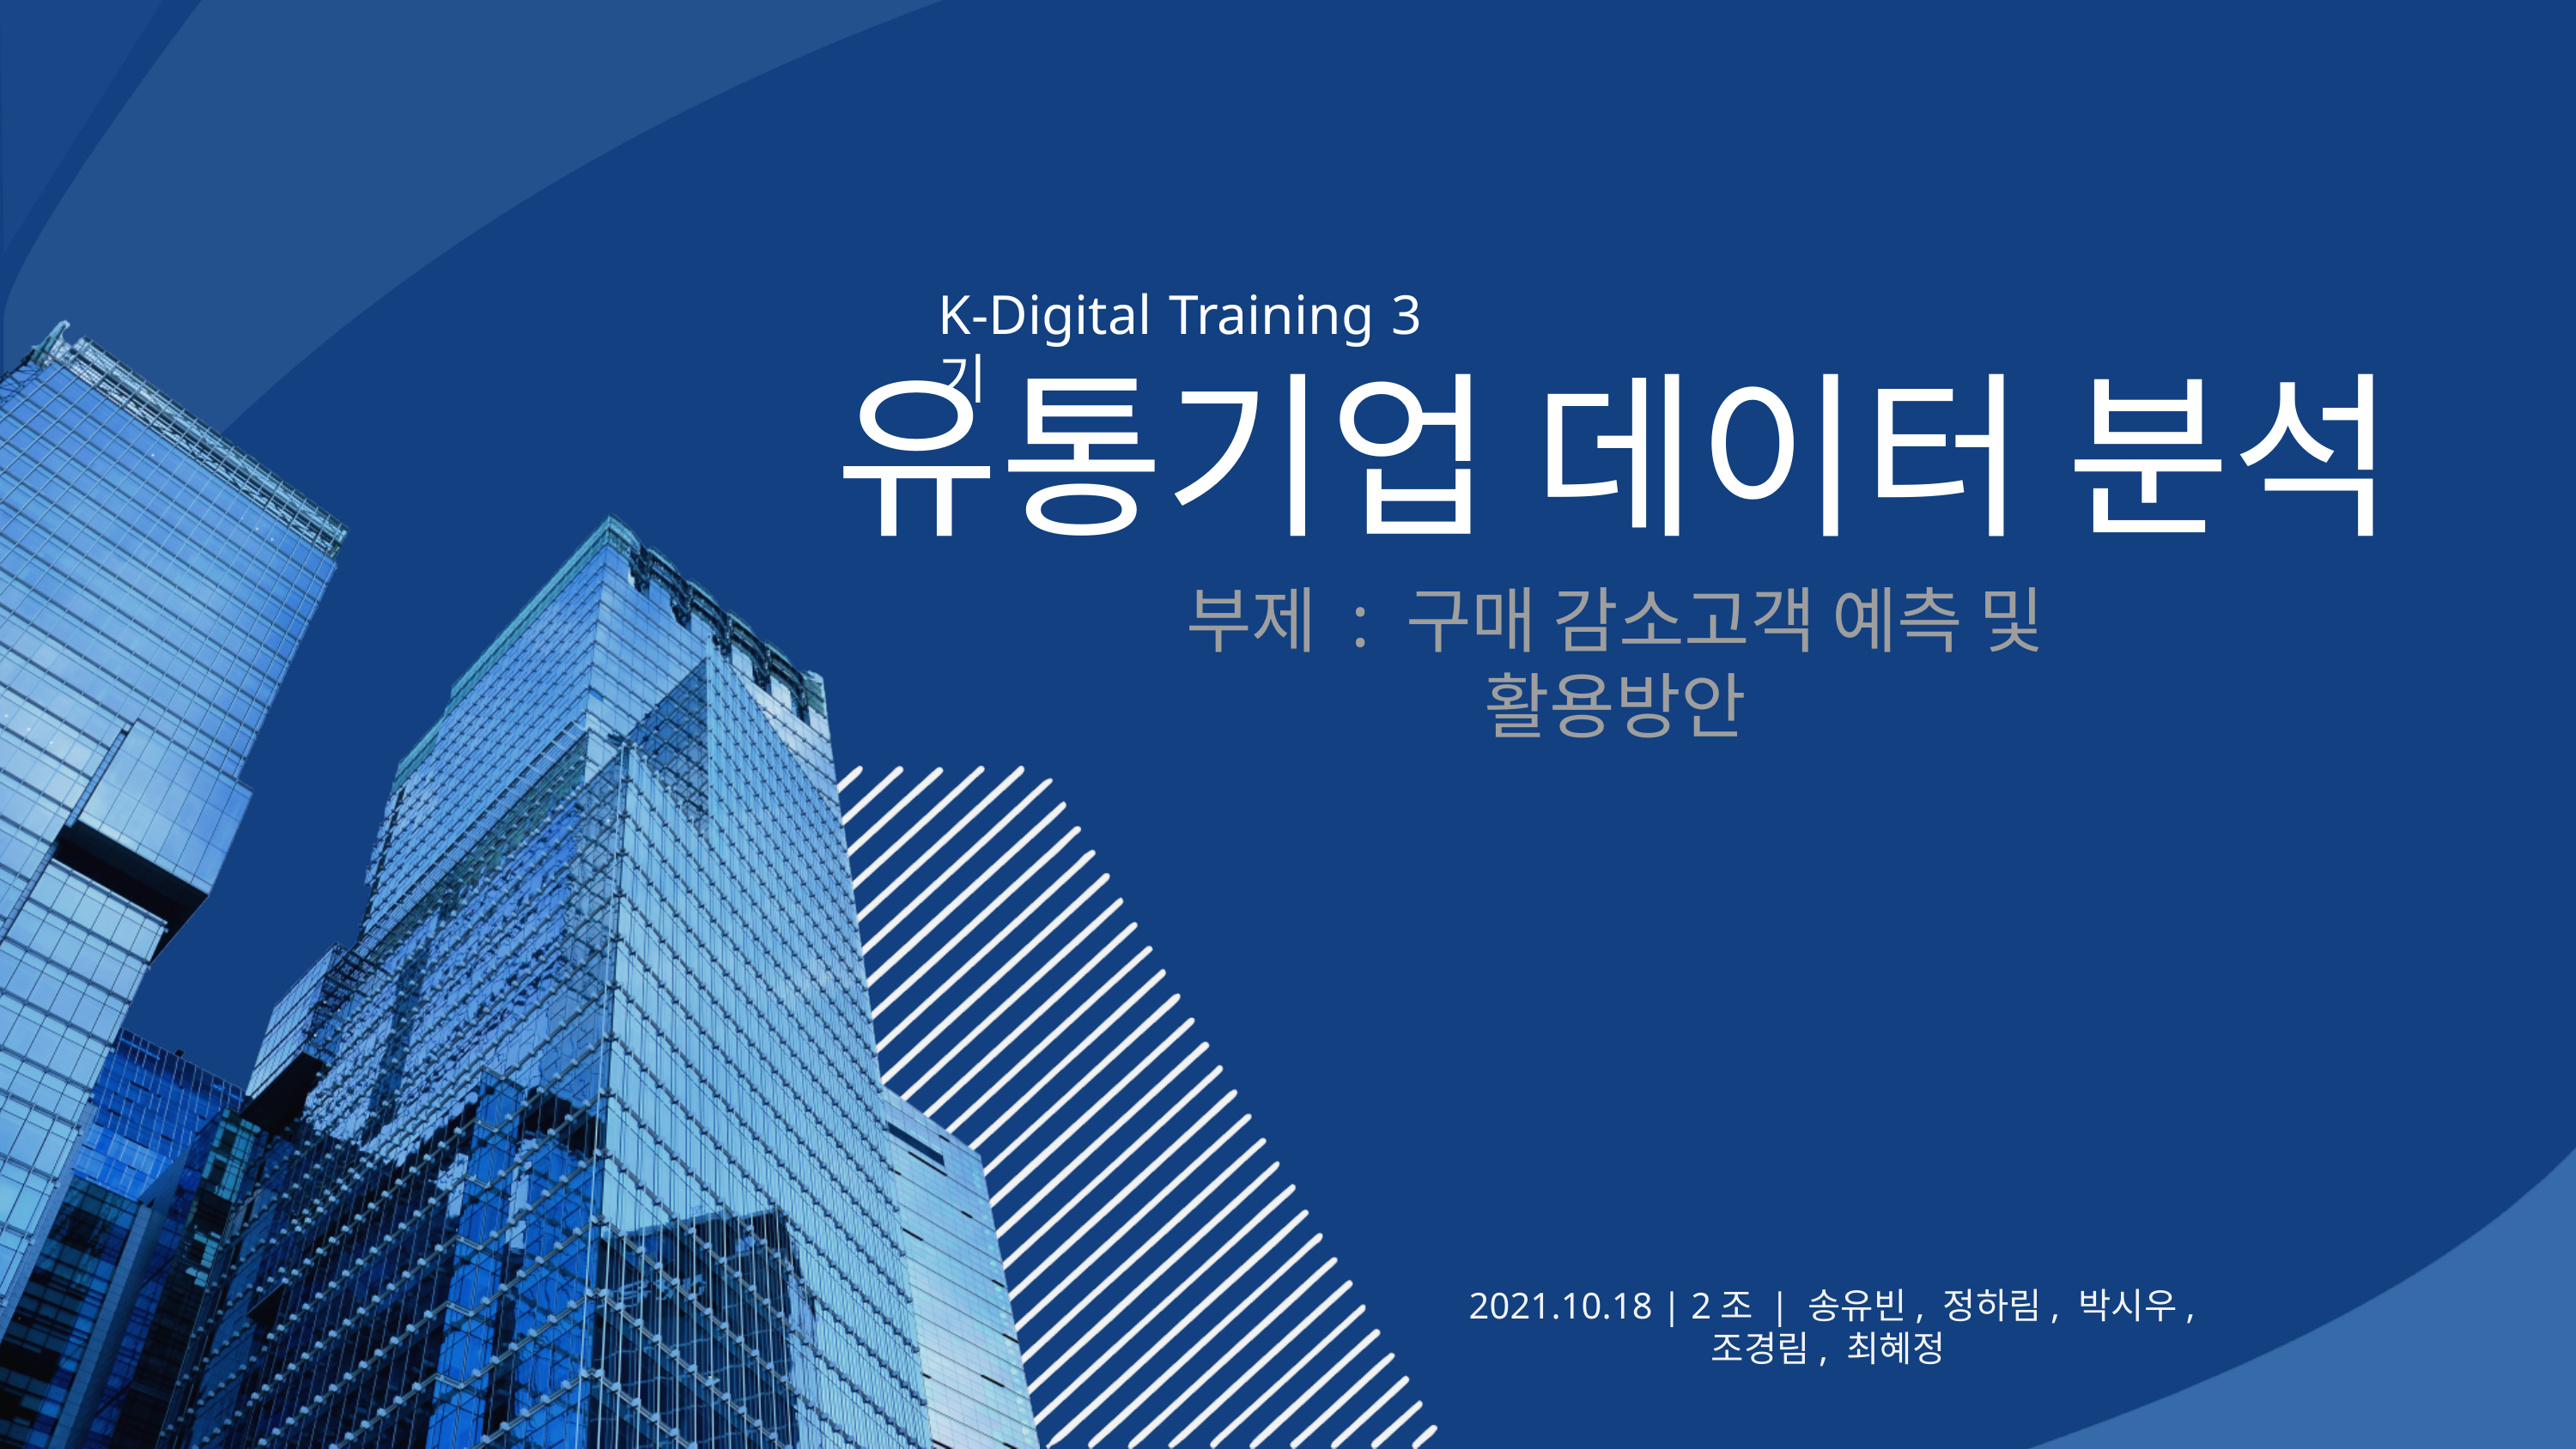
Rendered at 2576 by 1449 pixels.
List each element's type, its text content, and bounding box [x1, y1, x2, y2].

text_box 유통기업 데이터 분석 [1044, 336, 2427, 519]
text_box K-Digital Training 3기 [951, 274, 1449, 378]
picture [2023, 904, 2576, 1449]
text_box 부제 : 구매 감소고객 예측 및 활용방안 [1087, 569, 2144, 673]
picture [0, 0, 1437, 1449]
text_box 2021.10.18 | 2조 | 송유빈, 정하림, 박시우, 조경림, 최혜정 [1442, 1276, 2123, 1333]
